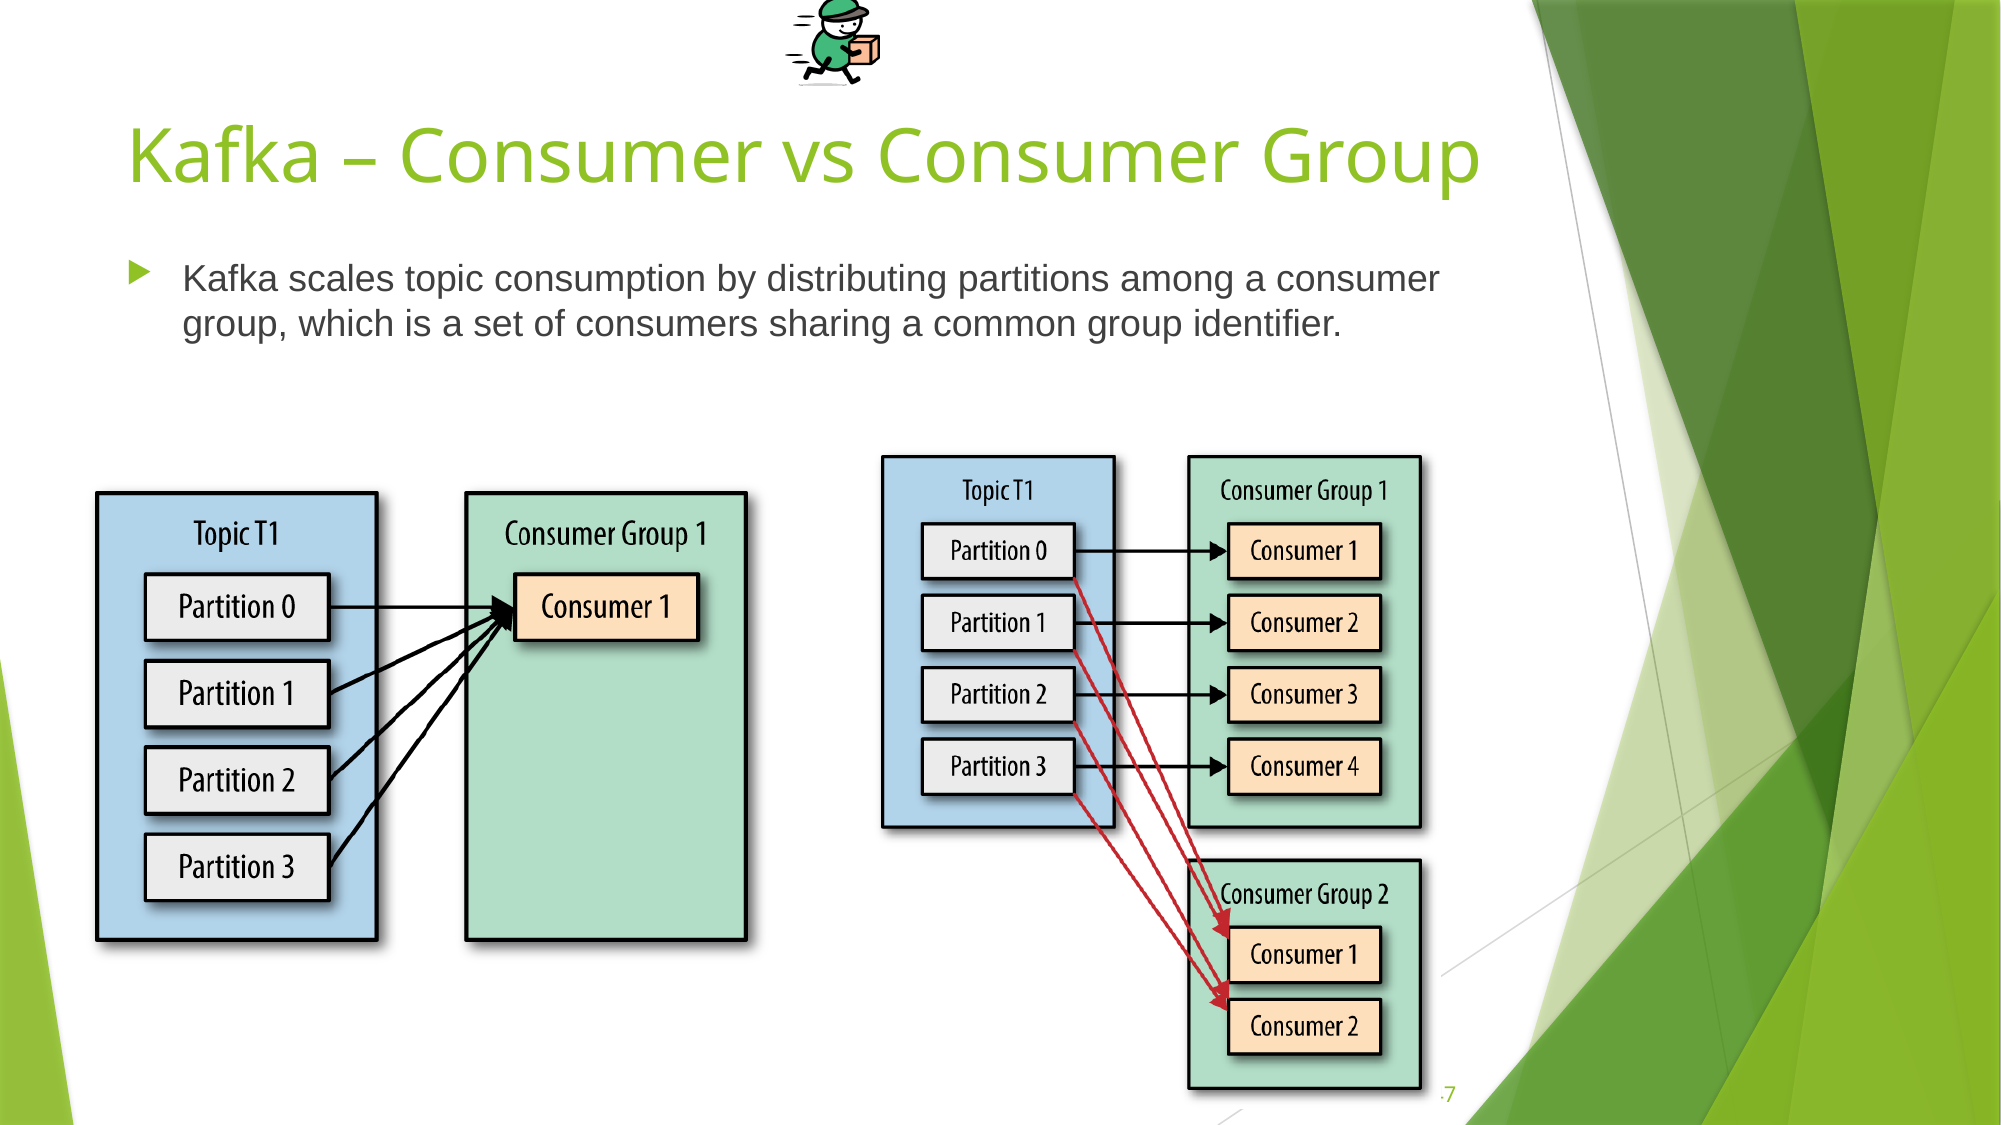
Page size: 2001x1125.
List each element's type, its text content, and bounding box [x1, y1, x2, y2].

title Kafka – Consumer vs Consumer Group [111, 99, 1522, 245]
picture [871, 445, 1442, 1109]
text_box [742, 403, 1522, 998]
list Kafka scales topic consumption by distributing partitions among a consumer group, which is a set of consumers sharing a common group identifier. [111, 245, 1522, 403]
picture [82, 478, 771, 965]
slide_number 47 [1359, 1065, 1472, 1125]
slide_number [1126, 1116, 1277, 1125]
picture [785, 0, 880, 86]
